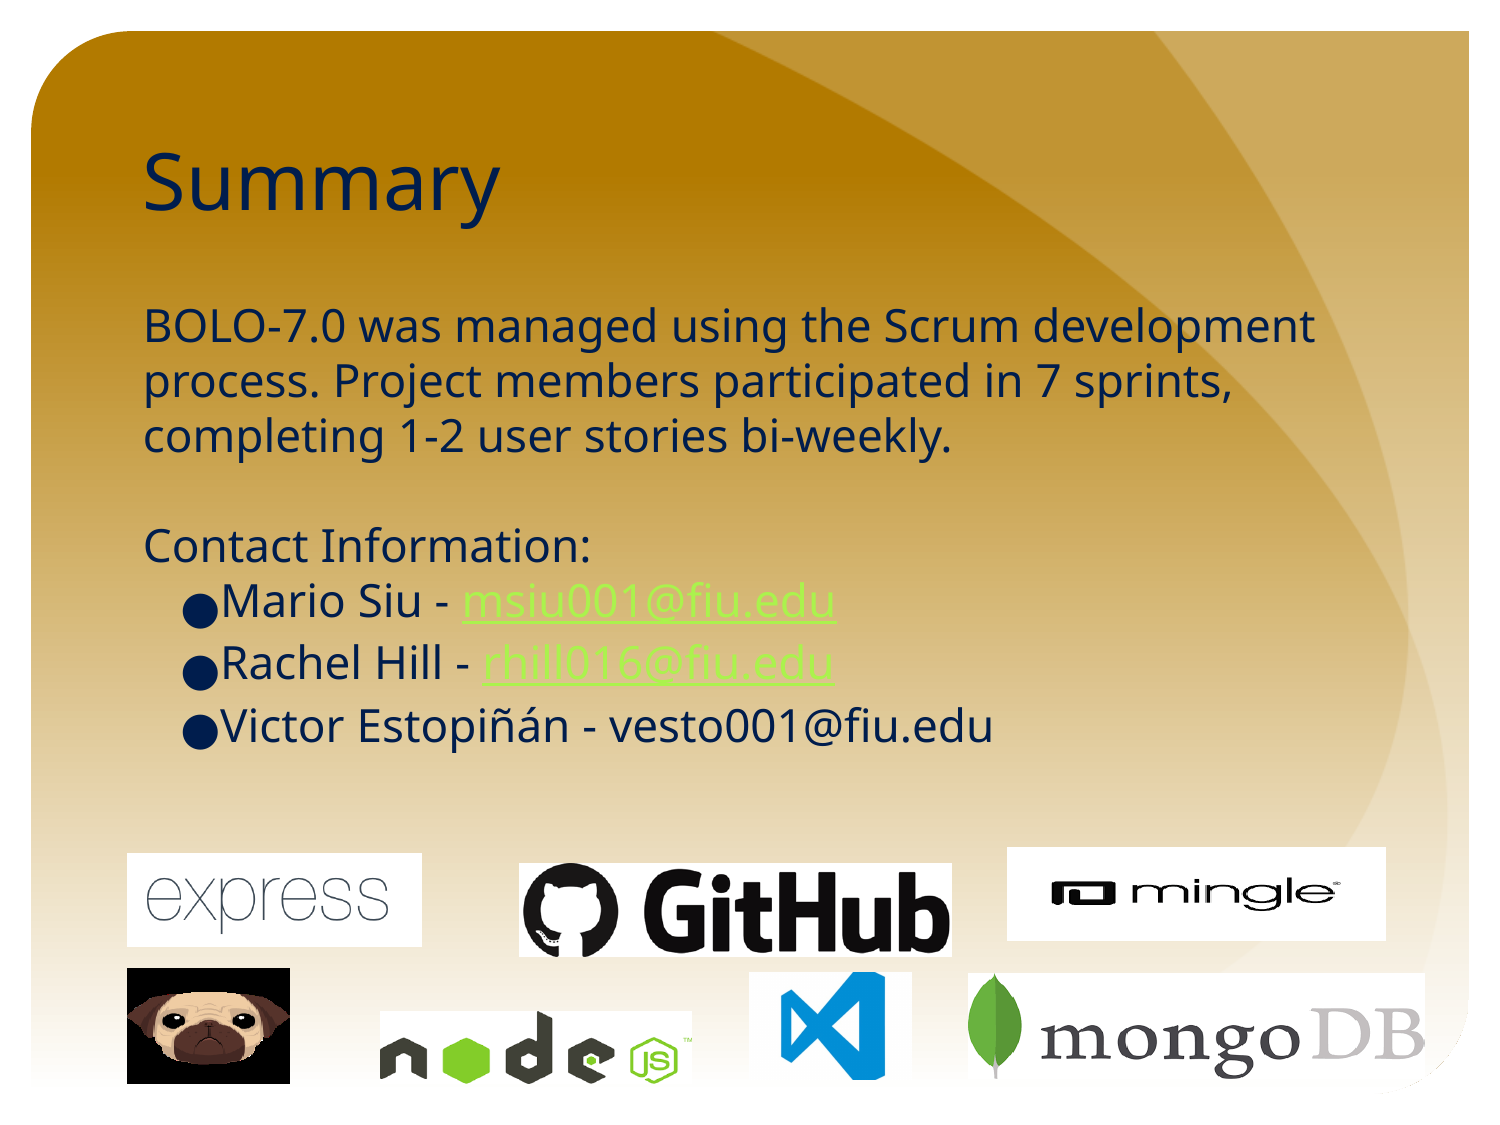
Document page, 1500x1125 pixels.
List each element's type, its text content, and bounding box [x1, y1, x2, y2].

picture [24, 30, 1473, 1094]
title Summary [127, 62, 1372, 233]
list BOLO-7.0 was managed using the Scrum development process. Project members participated in 7 sprints, completing 1-2 user stories bi-weekly. Contact Information: Mario Siu - msiu001@fiu.edu Rachel Hill - rhill016@fiu.edu Victor Estopiñán - vesto001@fiu.edu [127, 233, 1372, 789]
